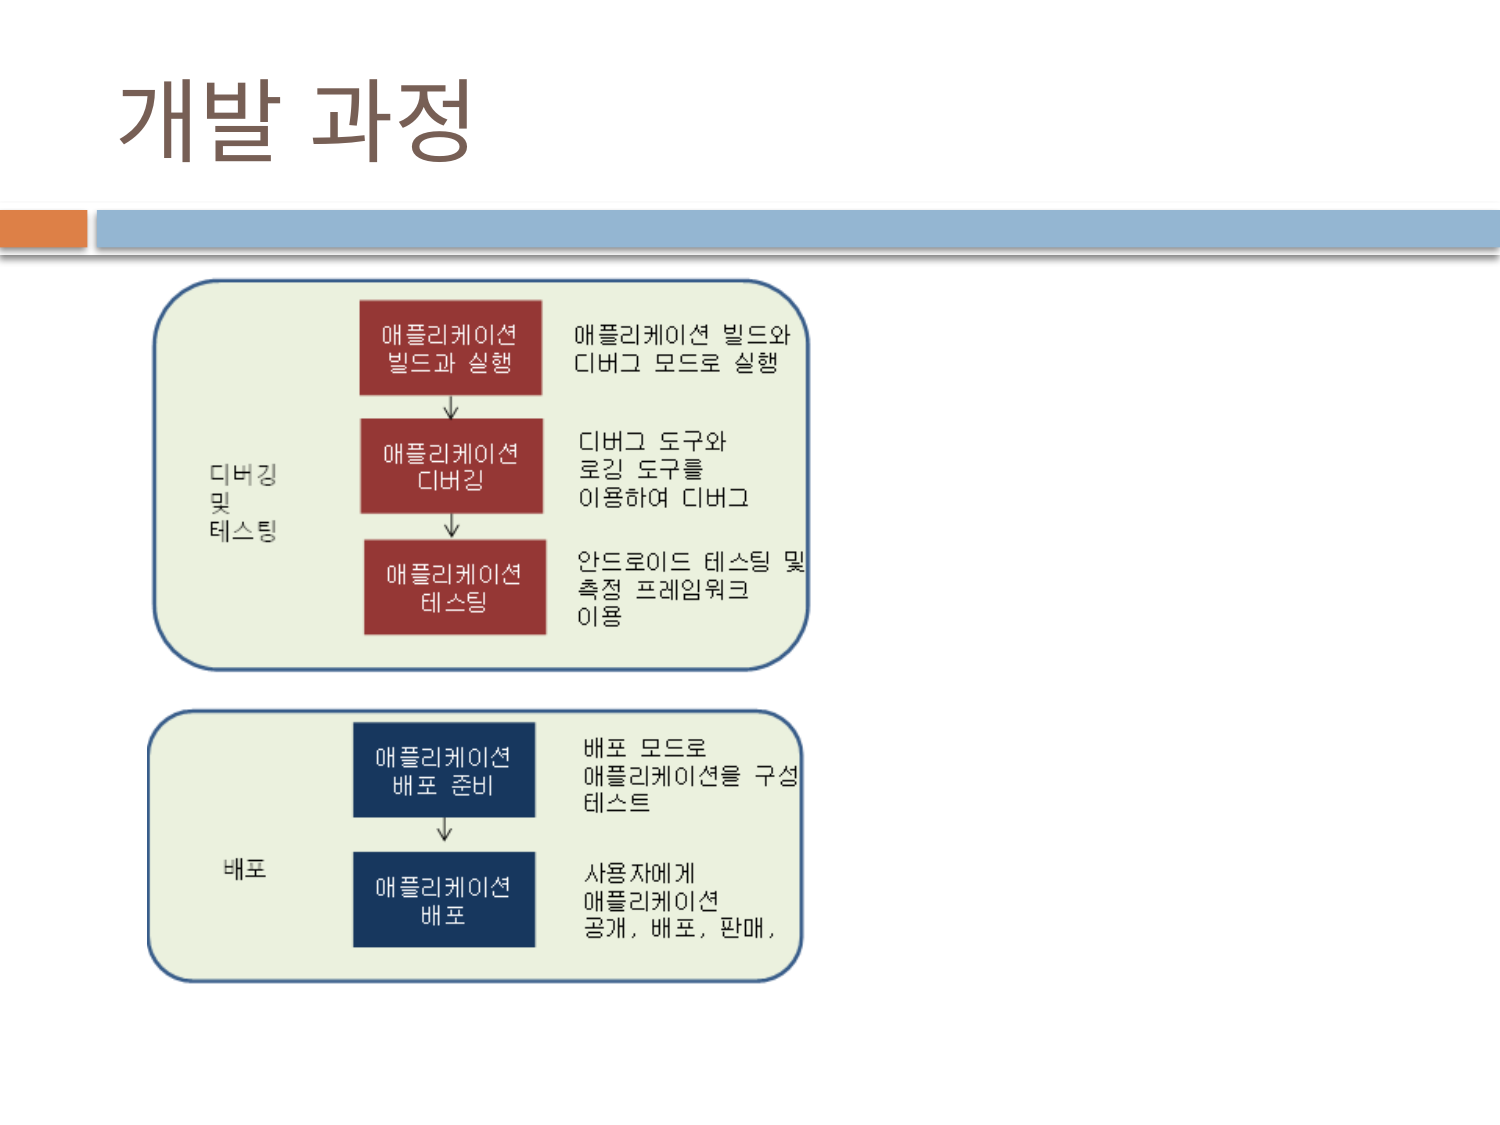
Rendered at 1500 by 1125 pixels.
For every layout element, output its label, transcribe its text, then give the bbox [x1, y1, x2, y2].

title 개발 과정 [100, 37, 1438, 200]
picture [147, 266, 817, 993]
